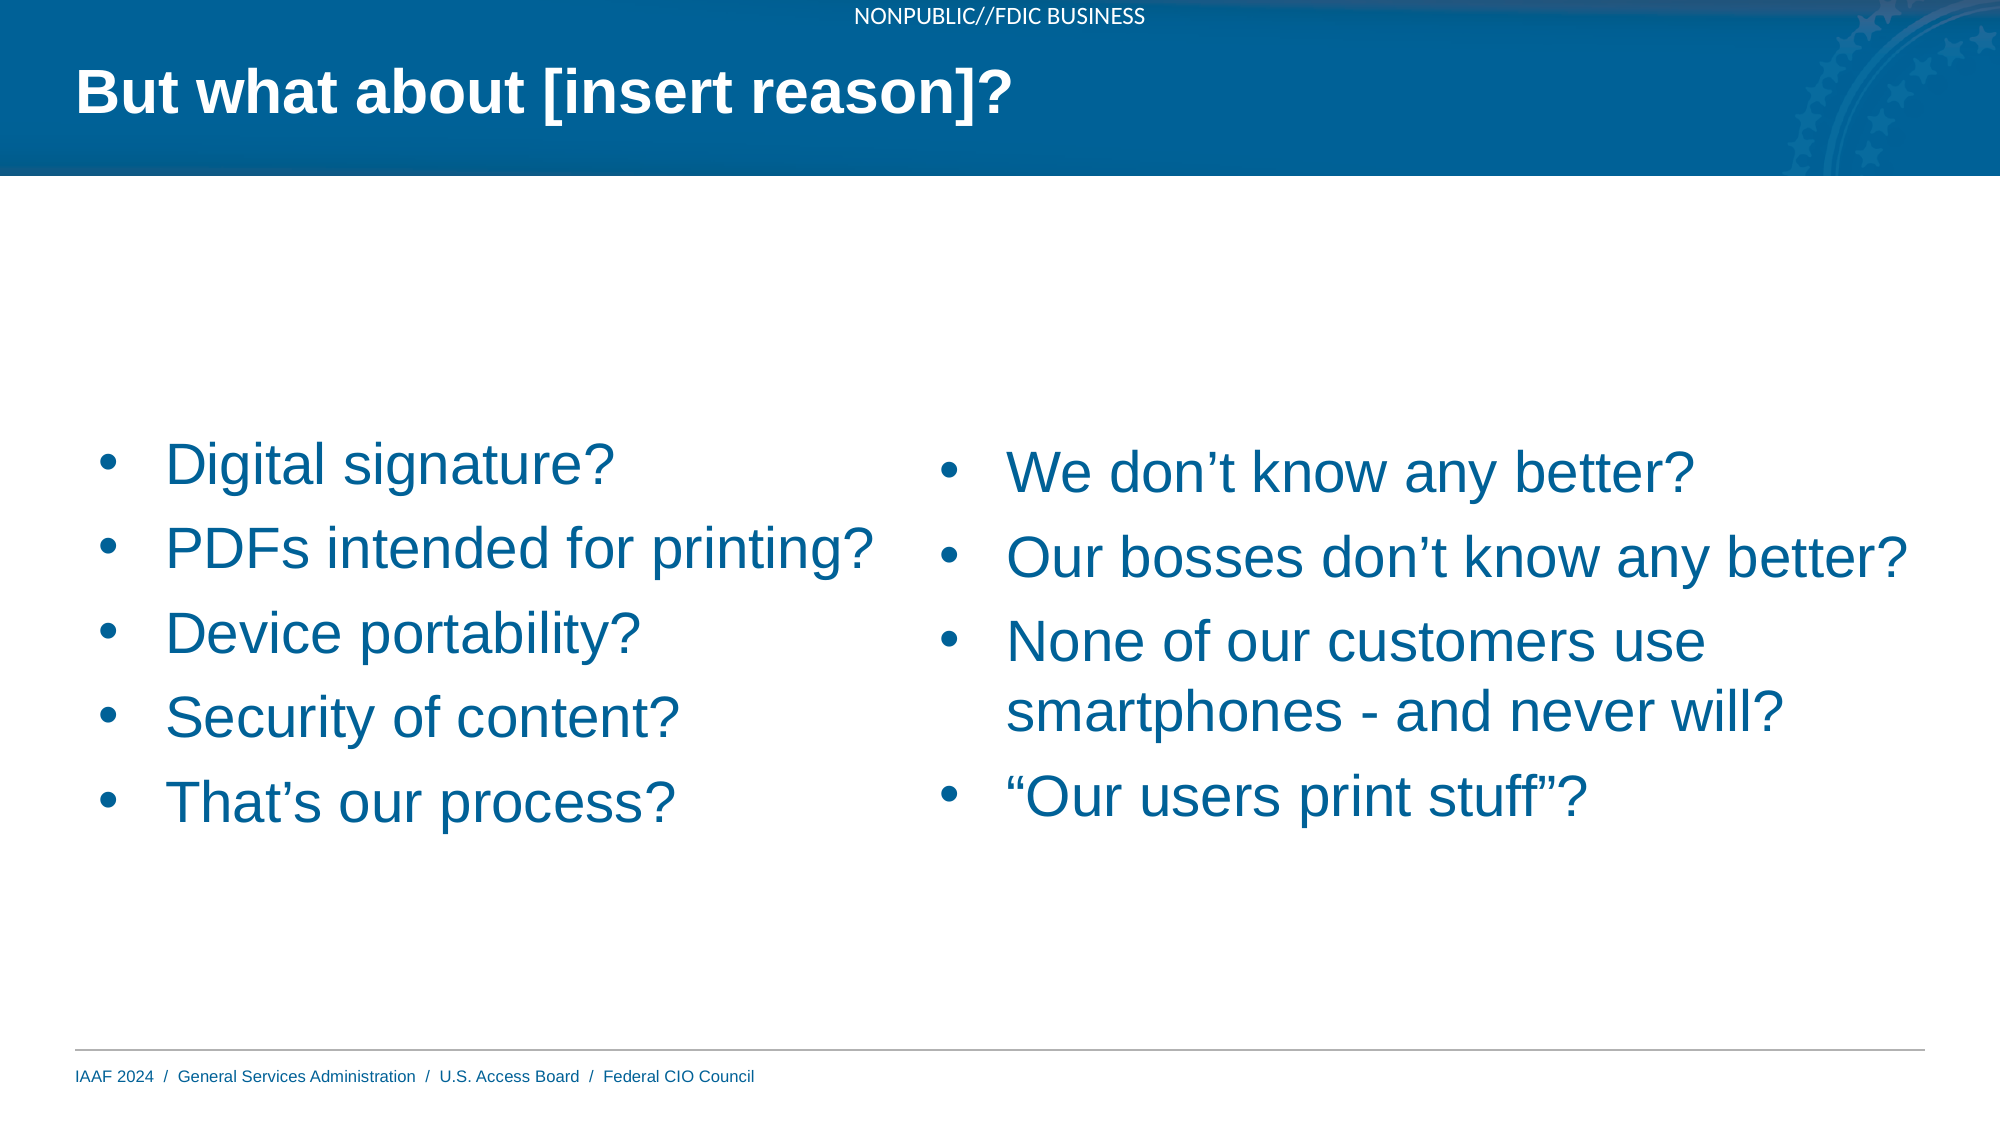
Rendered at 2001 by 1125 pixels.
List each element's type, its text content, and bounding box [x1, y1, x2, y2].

picture [0, 0, 2000, 176]
title But what about [insert reason]? [75, 52, 1800, 128]
list Digital signature? PDFs intended for printing? Device portability? Security of content? That’s our process? [75, 224, 916, 1035]
list We don’t know any better? Our bosses don’t know any better? None of our customers use smartphones - and never will? “Our users print stuff”? [916, 224, 1925, 1038]
list NONPUBLIC//FDIC BUSINESS [812, 0, 1188, 30]
picture [0, 168, 666, 176]
